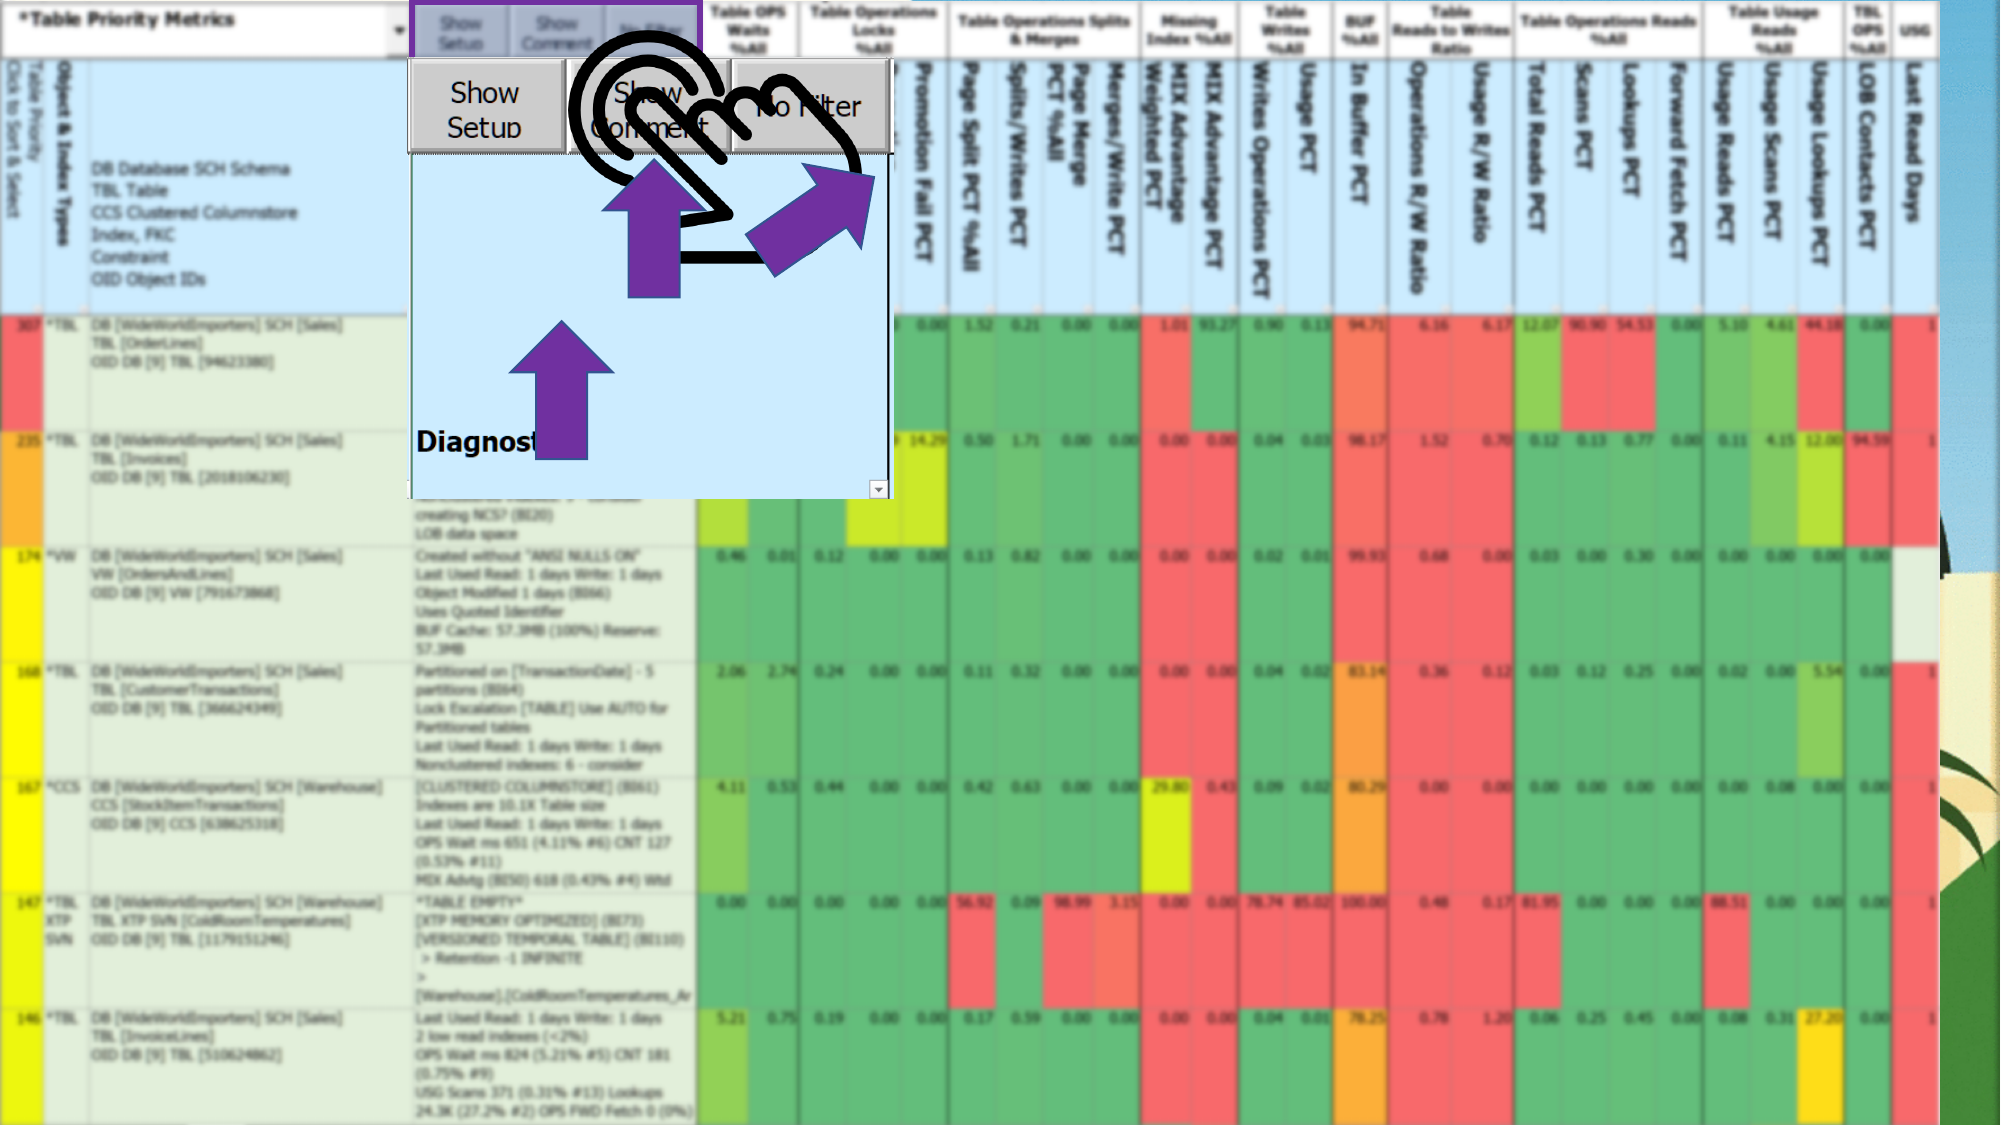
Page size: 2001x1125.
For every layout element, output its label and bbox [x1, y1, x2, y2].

text_box [411, 1, 568, 57]
picture [0, 0, 2001, 1125]
